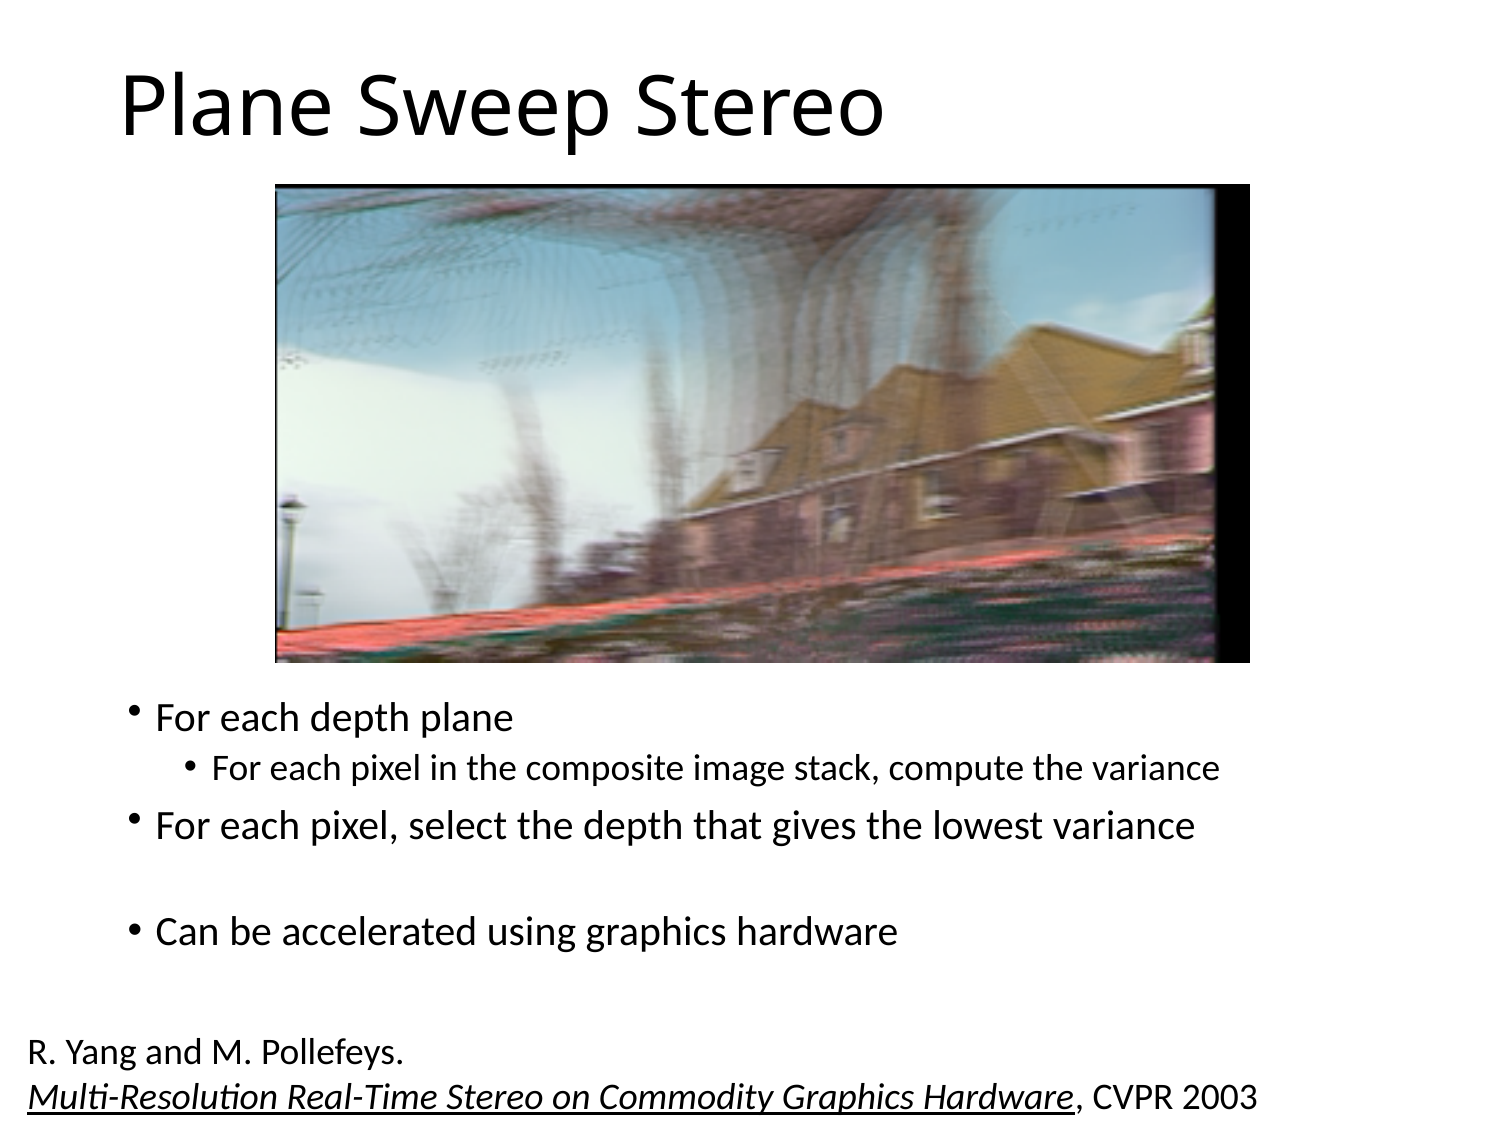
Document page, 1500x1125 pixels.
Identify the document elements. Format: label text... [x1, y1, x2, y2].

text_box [274, 184, 1250, 663]
title Plane Sweep Stereo [103, 0, 1397, 218]
list For each depth plane For each pixel in the composite image stack, compute the variance For each pixel, select the depth that gives the lowest variance Can be accelerated using graphics hardware [112, 687, 1388, 1013]
text_box R. Yang and M. Pollefeys. Multi-Resolution Real-Time Stereo on Commodity Graphics Hardware, CVPR 2003 [12, 1020, 1475, 1125]
